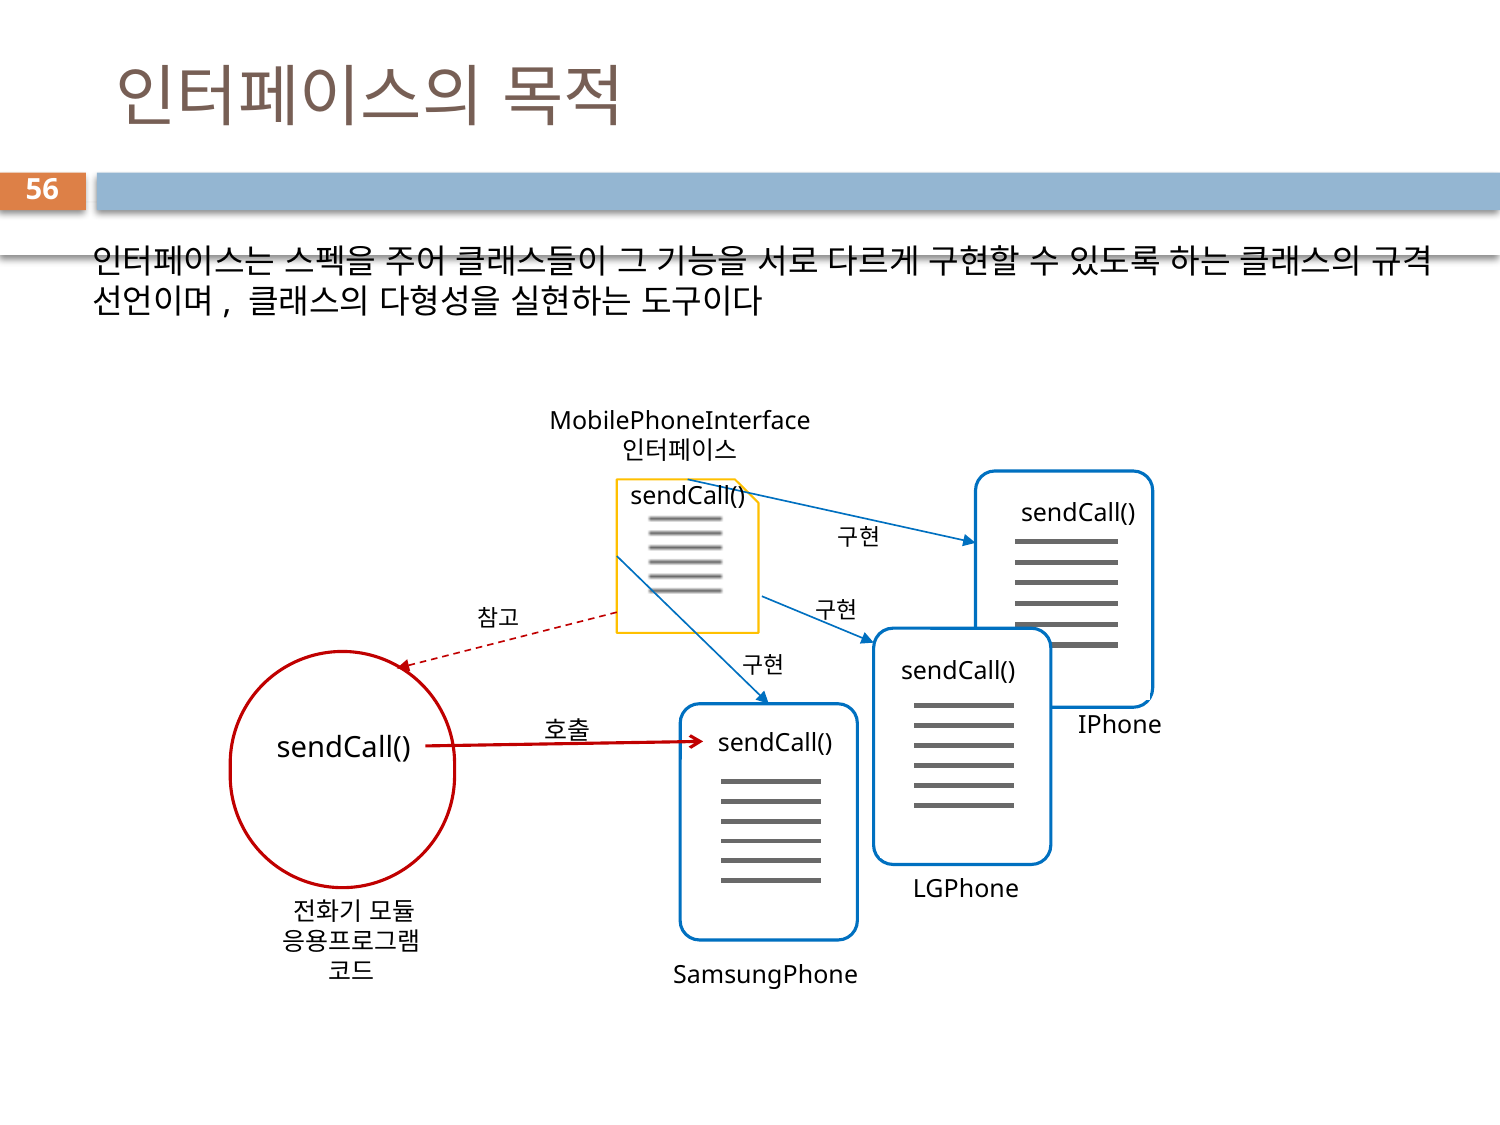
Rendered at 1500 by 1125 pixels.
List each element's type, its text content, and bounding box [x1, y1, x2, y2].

slide_number 56 [0, 170, 87, 211]
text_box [229, 396, 1184, 997]
title 인터페이스의 목적 [100, 37, 1438, 149]
text_box 인터페이스는 스펙을 주어 클래스들이 그 기능을 서로 다르게 구현할 수 있도록 하는 클래스의 규격 선언이며, 클래스의 다형성을 실현하는 도구이다 [77, 232, 1461, 328]
